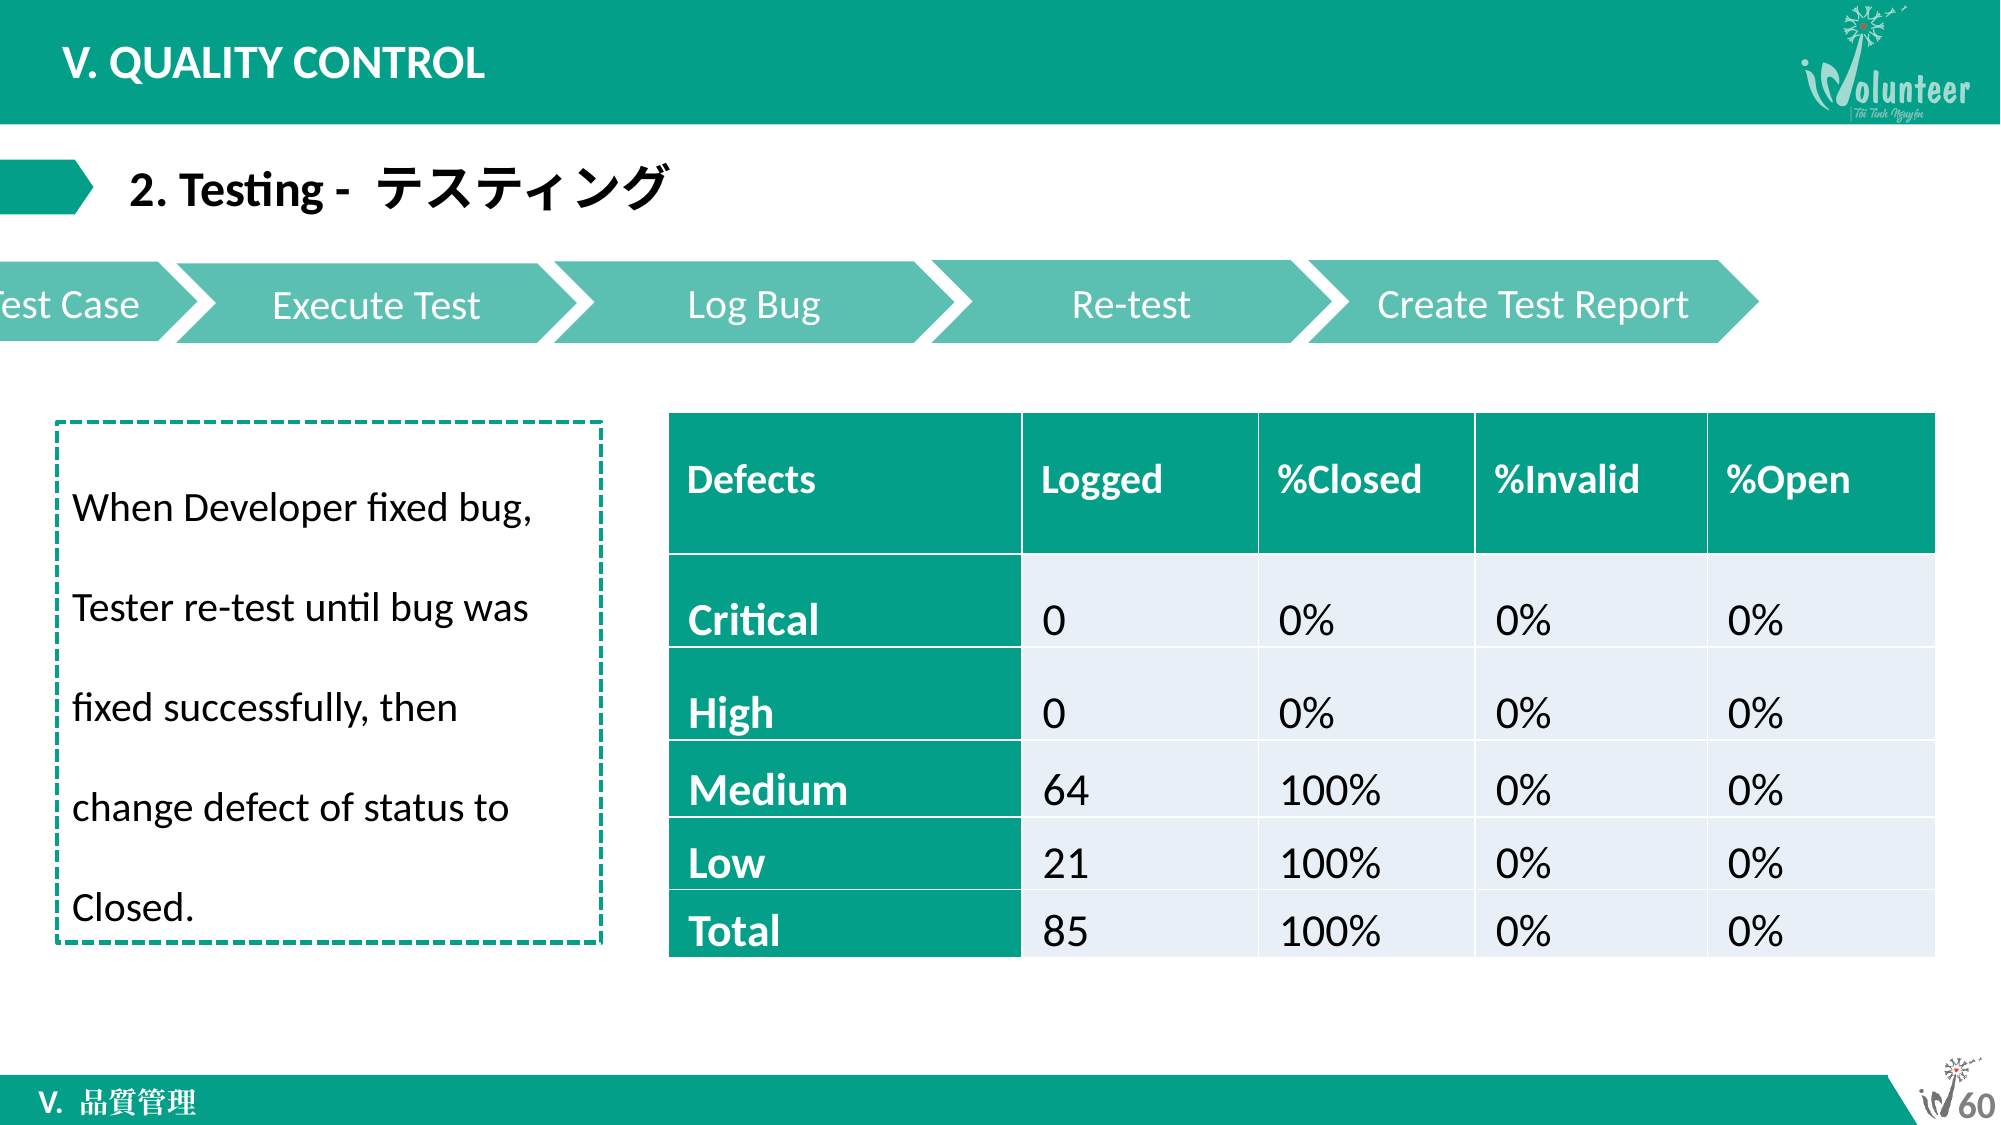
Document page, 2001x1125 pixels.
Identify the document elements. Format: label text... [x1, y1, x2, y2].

table_cell 0% [1476, 555, 1707, 646]
table_header %Closed [1259, 413, 1474, 553]
table_cell High [669, 648, 1021, 739]
table_cell 85 [1023, 890, 1258, 957]
table_cell 0 [1023, 648, 1258, 739]
table_cell 0% [1708, 890, 1935, 957]
table_cell 0% [1476, 648, 1707, 739]
table_cell 0% [1259, 648, 1474, 739]
text_box V. QUALITY CONTROL [47, 23, 502, 96]
table_cell 0% [1476, 890, 1707, 957]
text_box Create Test Report [1305, 258, 1761, 344]
text_box [0, 0, 1779, 125]
table_cell 0% [1708, 555, 1935, 646]
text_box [0, 1074, 1919, 1125]
text_box Review Test Case [0, 260, 199, 343]
text_box Log Bug [551, 260, 957, 344]
table_cell 100% [1259, 890, 1474, 957]
table_header Logged [1023, 413, 1258, 553]
text_box Re-test [928, 258, 1334, 344]
table_cell 0% [1476, 741, 1707, 816]
table_cell 100% [1259, 818, 1474, 889]
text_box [0, 149, 685, 225]
table_header %Invalid [1476, 413, 1707, 553]
picture [1919, 1057, 1982, 1119]
table_cell 100% [1259, 741, 1474, 816]
table_cell 64 [1023, 741, 1258, 816]
table_header %Open [1708, 413, 1935, 553]
table_cell Low [669, 818, 1021, 889]
text_box Execute Test [173, 262, 579, 344]
table_cell 0% [1708, 818, 1935, 889]
table_cell Critical [669, 555, 1021, 646]
table_cell 21 [1023, 818, 1258, 889]
table_cell 0% [1259, 555, 1474, 646]
text_box When Developer fixed bug, Tester re-test until bug was fixed successfully, then change defect of status to Closed. [57, 422, 602, 943]
table_cell 0% [1708, 648, 1935, 739]
table_cell 0% [1476, 818, 1707, 889]
text_box 60 [1943, 1073, 2000, 1125]
table_cell 0% [1708, 741, 1935, 816]
table_cell Total [669, 890, 1021, 957]
table_cell Medium [669, 741, 1021, 816]
text_box [1779, 0, 1997, 125]
table_header Defects [669, 413, 1021, 553]
table_cell 0 [1023, 555, 1258, 646]
